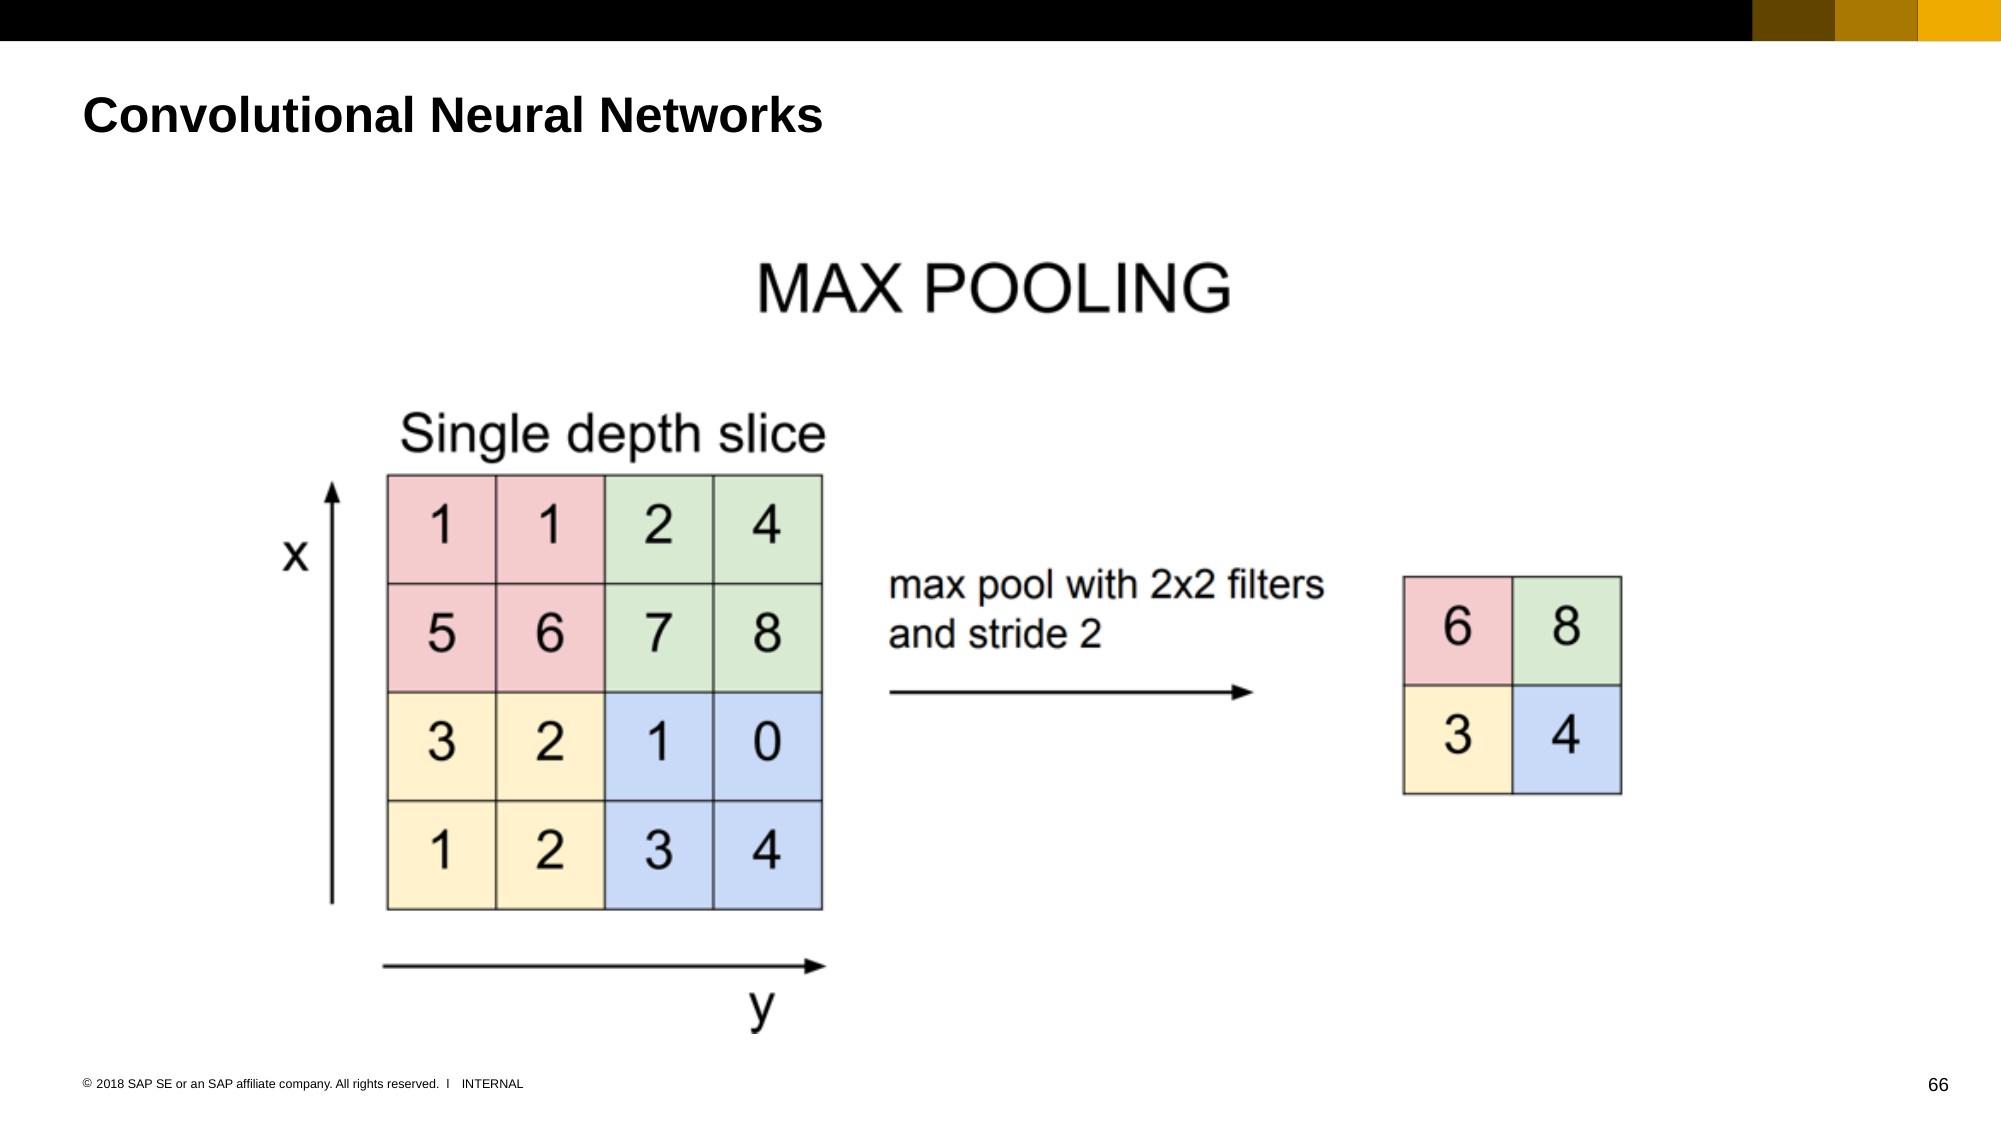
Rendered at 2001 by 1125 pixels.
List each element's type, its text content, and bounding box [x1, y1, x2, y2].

picture [268, 249, 1686, 1034]
title Convolutional Neural Networks [82, 82, 1918, 144]
